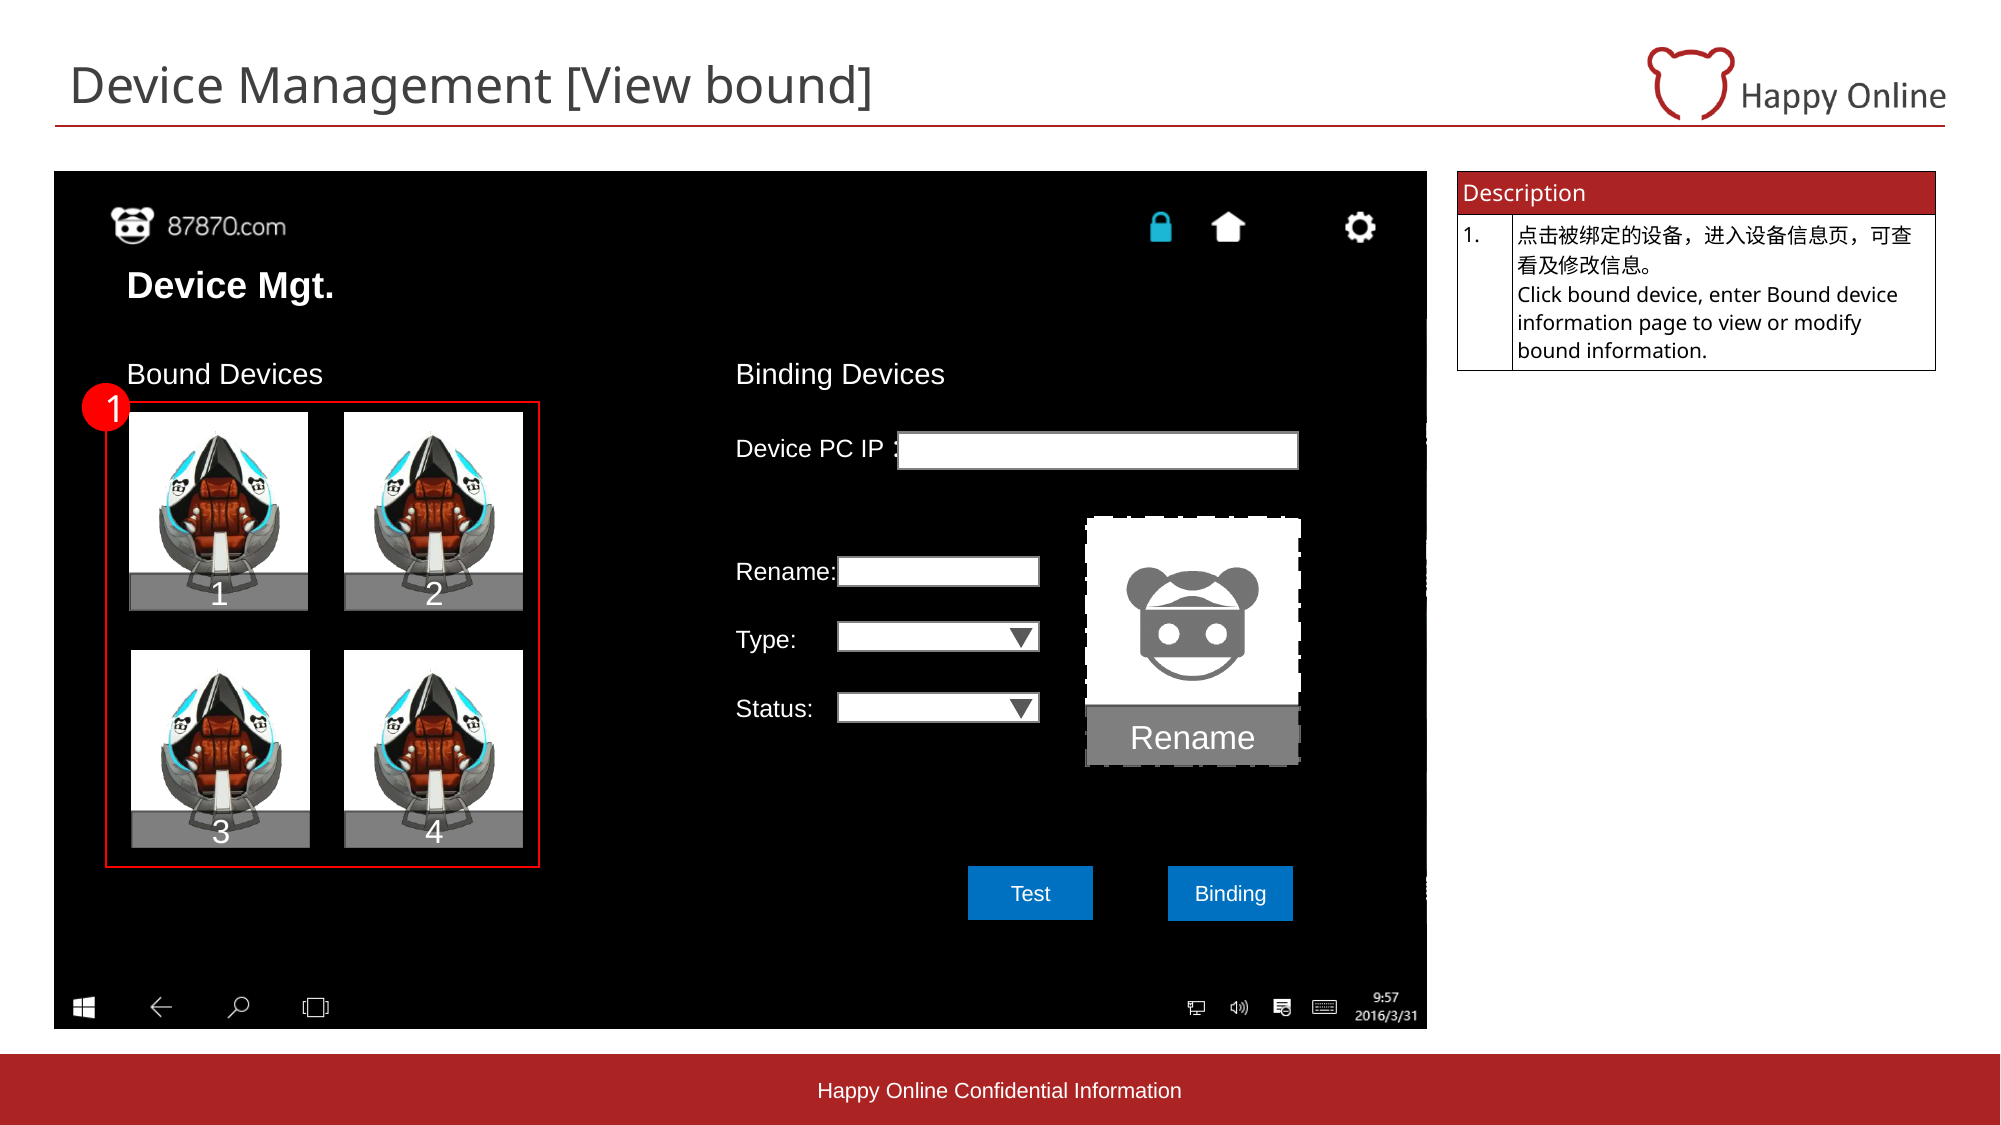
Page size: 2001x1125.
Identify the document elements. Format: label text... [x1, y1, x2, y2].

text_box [129, 648, 311, 850]
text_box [837, 692, 1039, 723]
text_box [837, 621, 1039, 652]
table_cell 1. [1458, 215, 1512, 370]
table_header Description [1458, 172, 1935, 214]
title Device Management [View bound] [54, 43, 1646, 132]
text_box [343, 648, 525, 850]
picture [1646, 43, 1946, 123]
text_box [343, 410, 525, 612]
picture [1126, 566, 1259, 681]
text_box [54, 171, 1427, 1029]
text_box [128, 410, 310, 612]
table_cell 点击被绑定的设备，进入设备信息页，可查看及修改信息。 Click bound device, enter Bound device information page to view or modify bound information. [1513, 215, 1935, 370]
